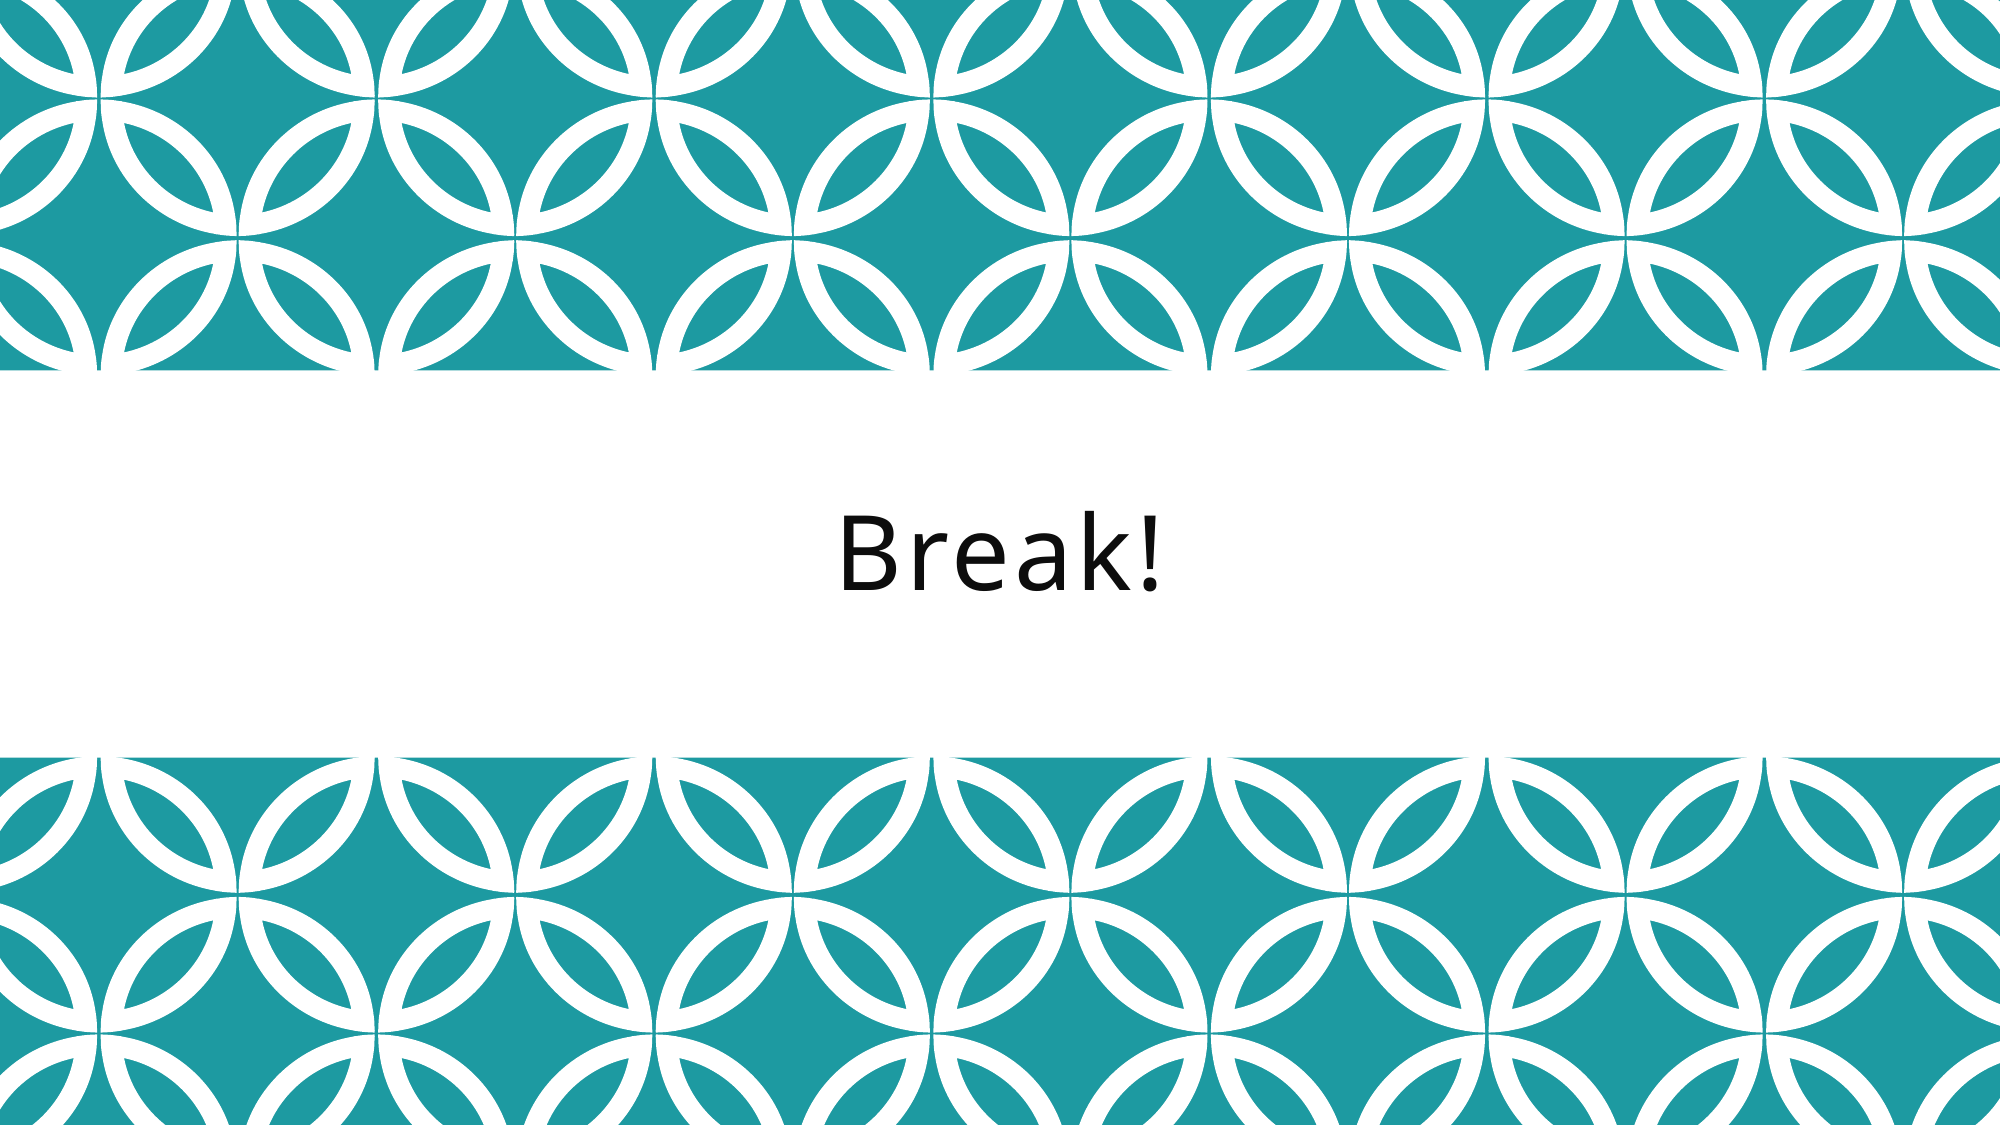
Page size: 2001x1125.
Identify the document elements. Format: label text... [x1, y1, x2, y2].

title Break! [82, 440, 1918, 681]
